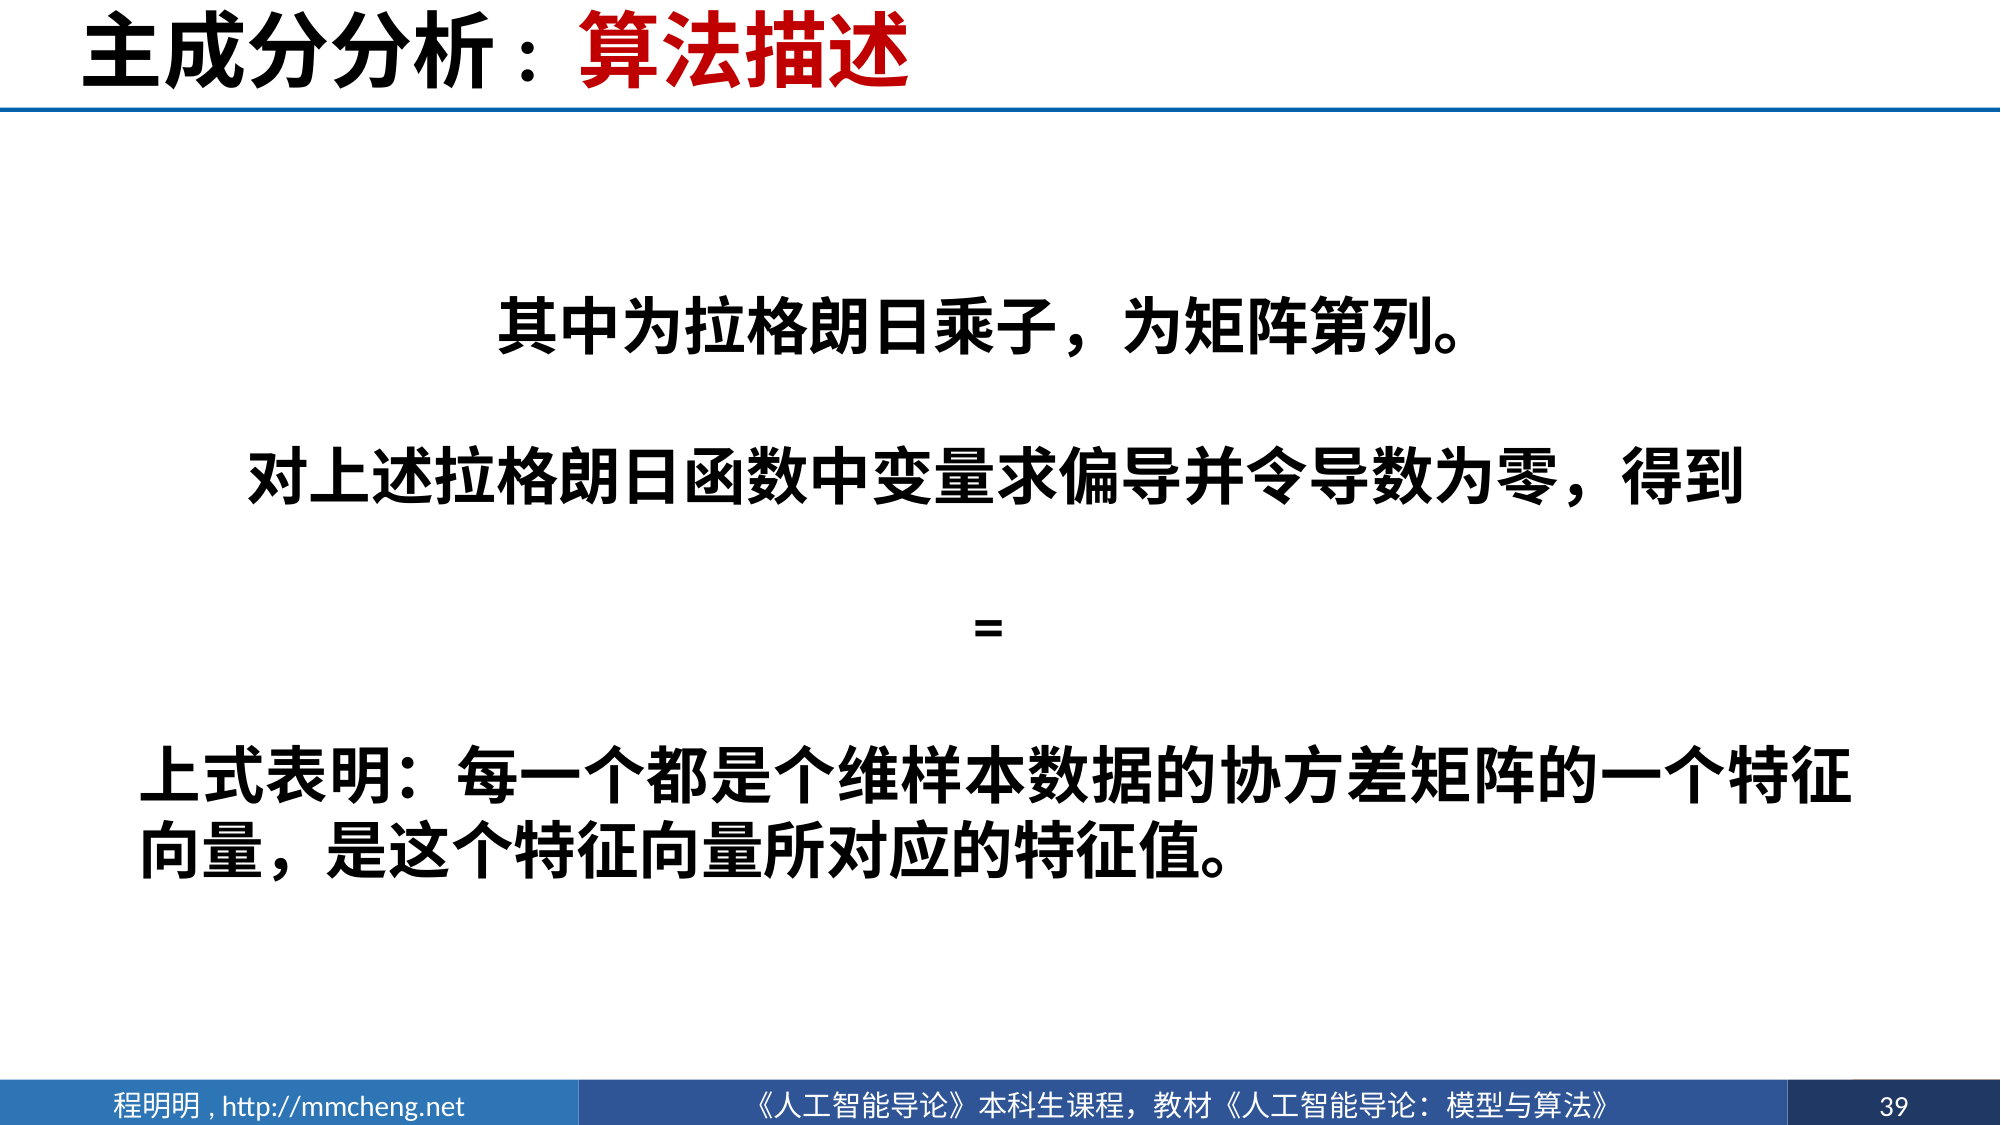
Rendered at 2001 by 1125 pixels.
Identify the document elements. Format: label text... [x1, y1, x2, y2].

list [64, 129, 1928, 1085]
title 主成分分析: 算法描述 [64, 0, 2000, 110]
